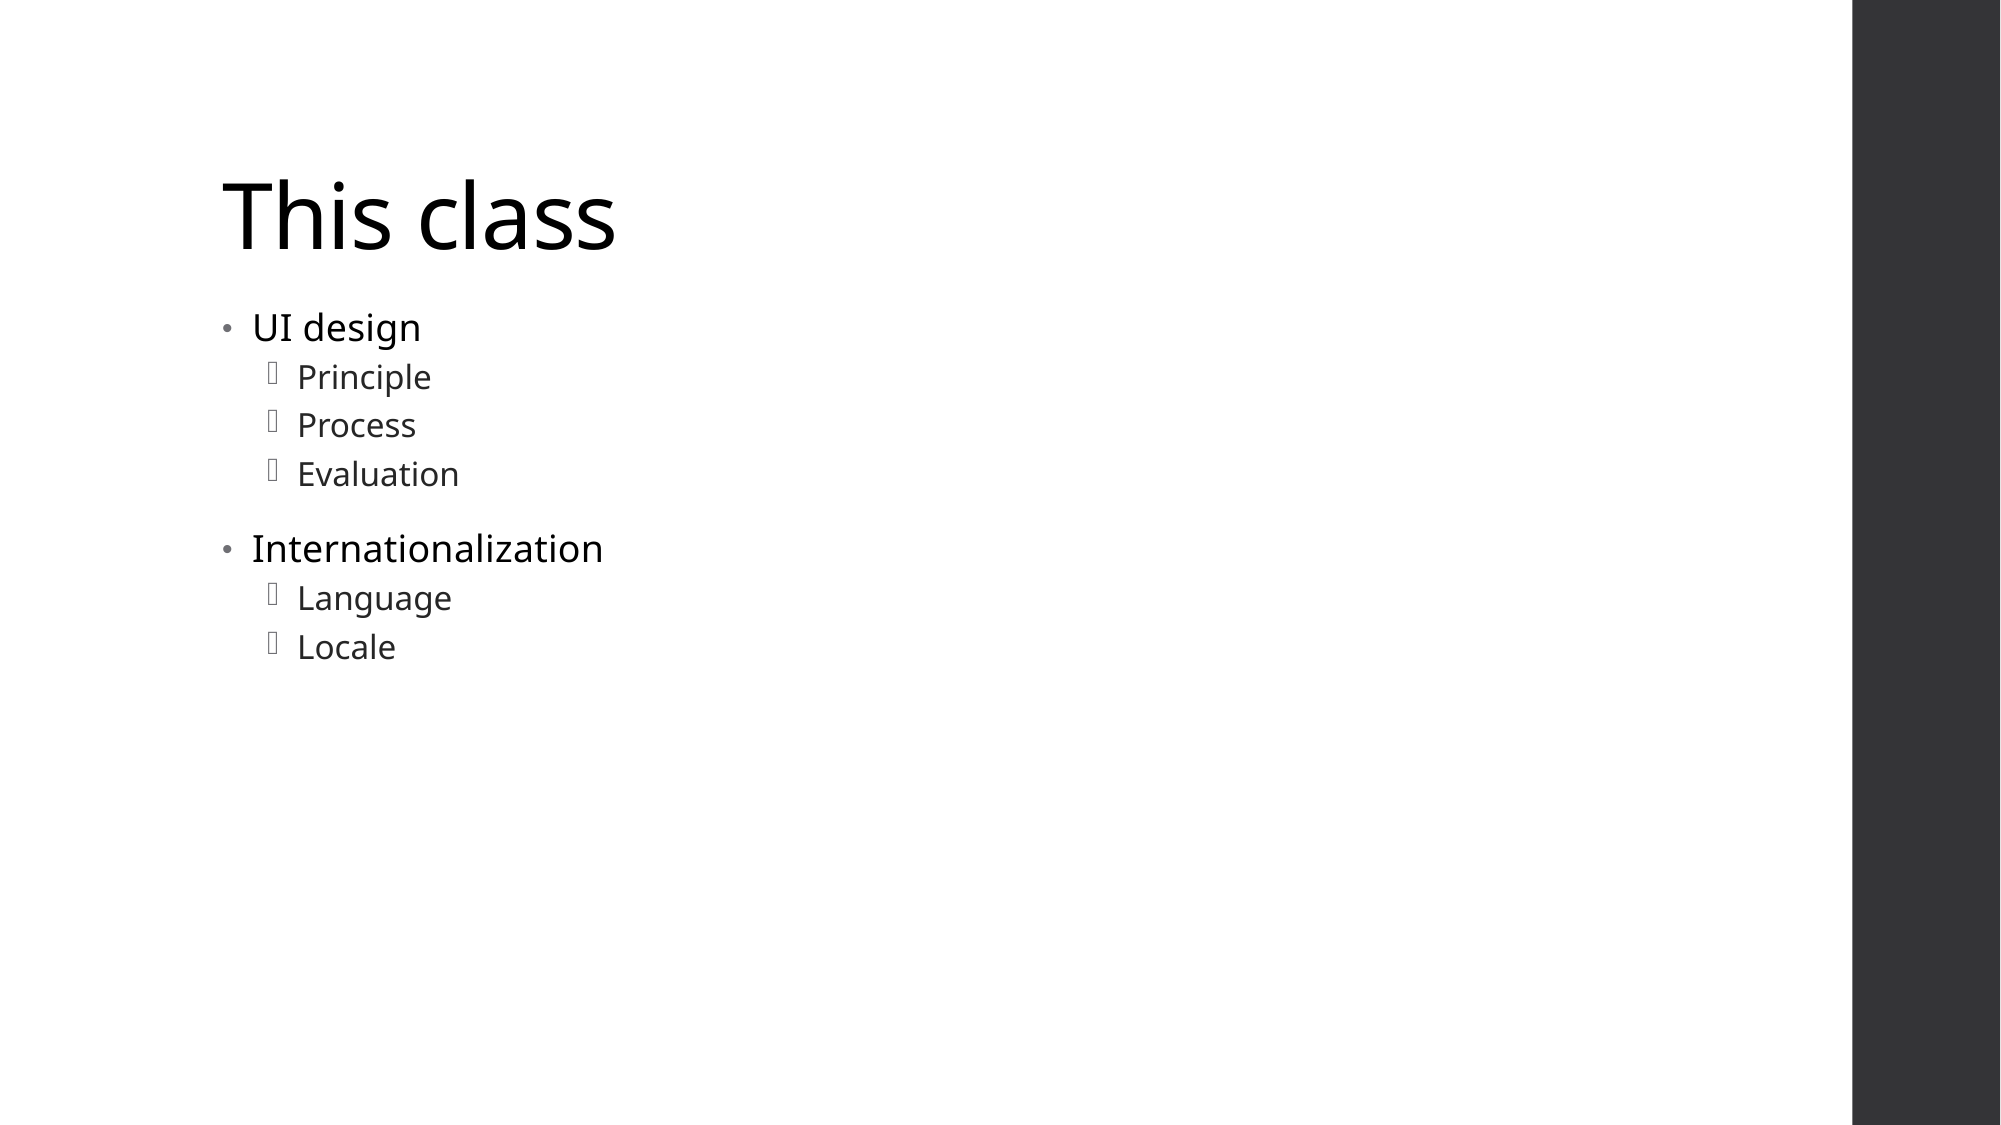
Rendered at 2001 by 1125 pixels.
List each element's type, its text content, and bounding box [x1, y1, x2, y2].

title This class [206, 60, 1797, 278]
list UI design Principle Process Evaluation Internationalization Language Locale [206, 299, 1617, 1014]
